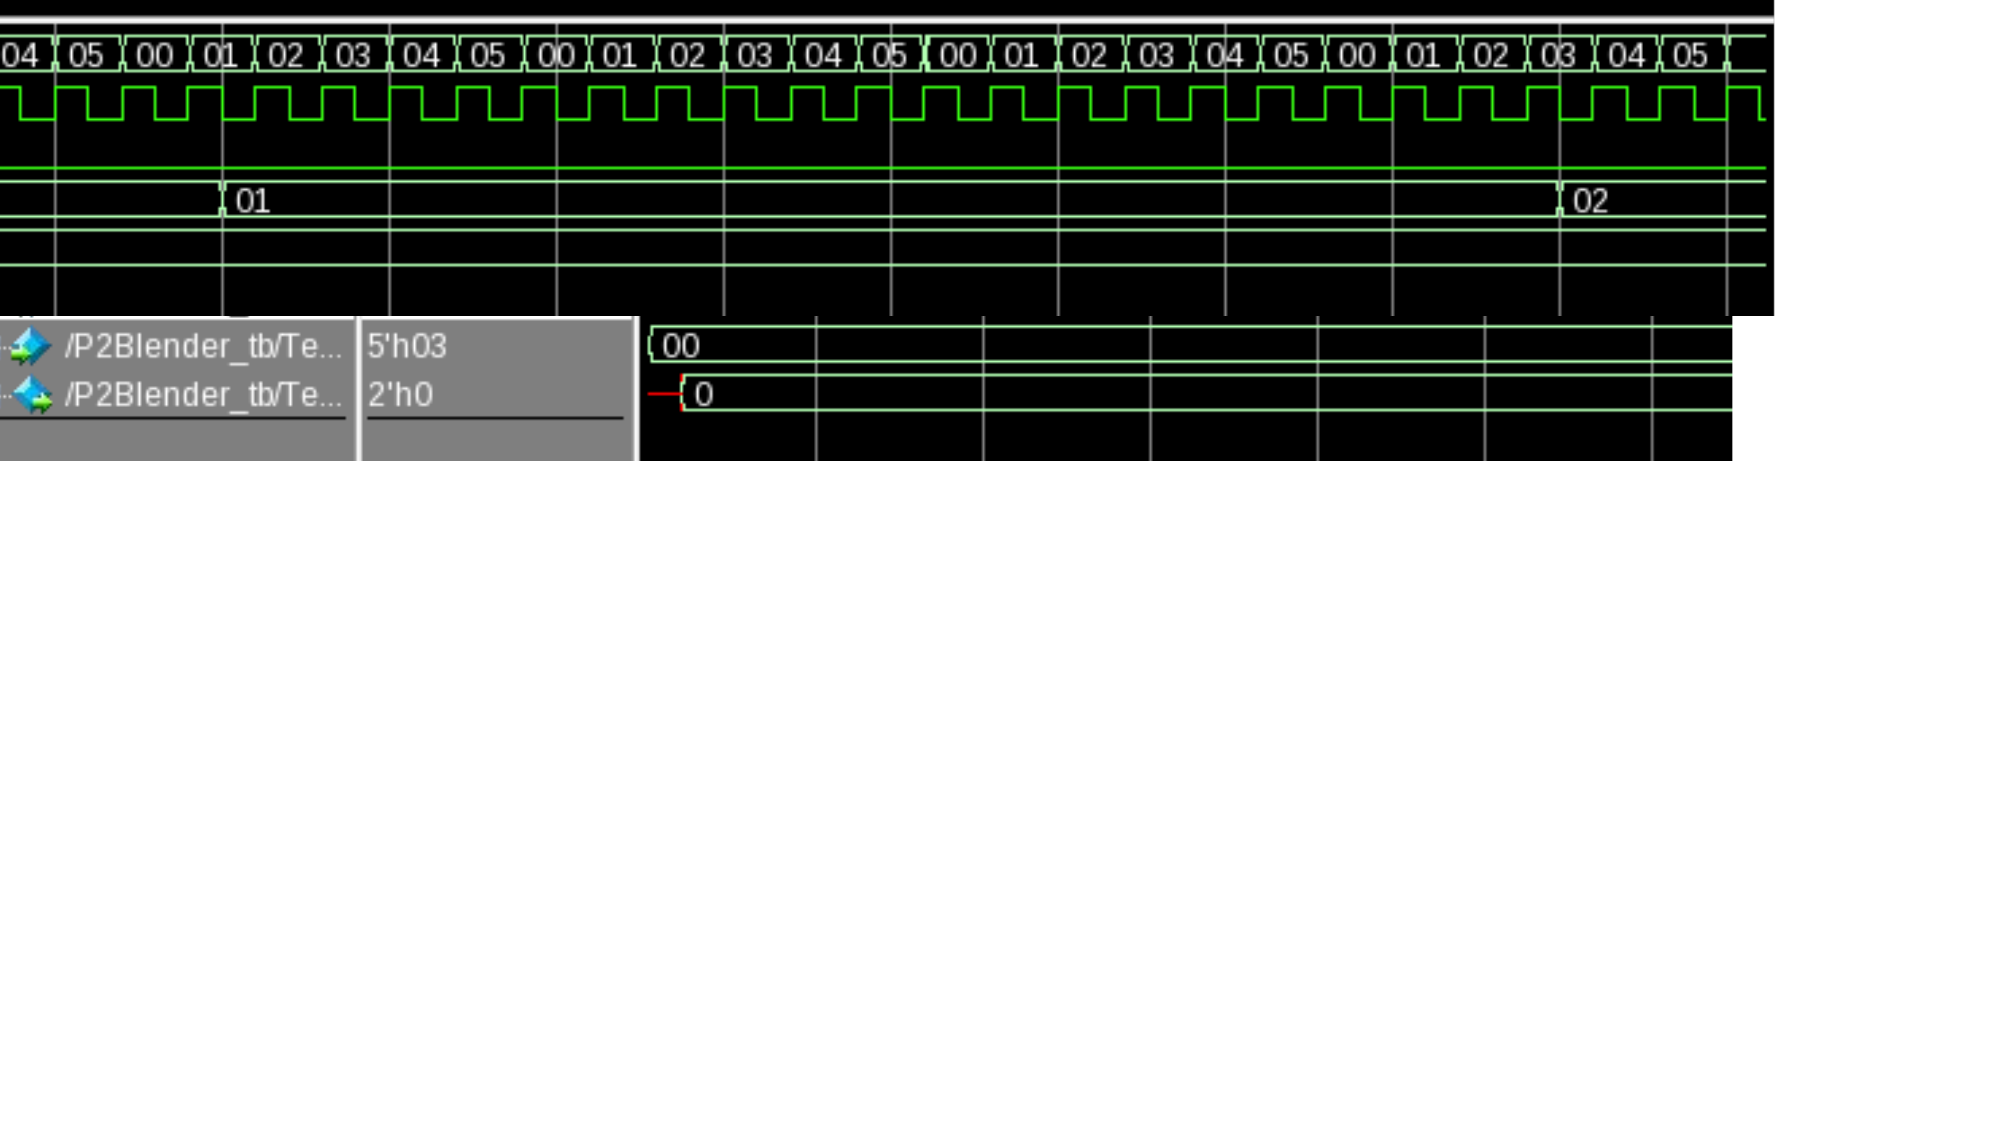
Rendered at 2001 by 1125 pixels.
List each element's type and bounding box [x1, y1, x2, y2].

picture [0, 0, 1775, 461]
